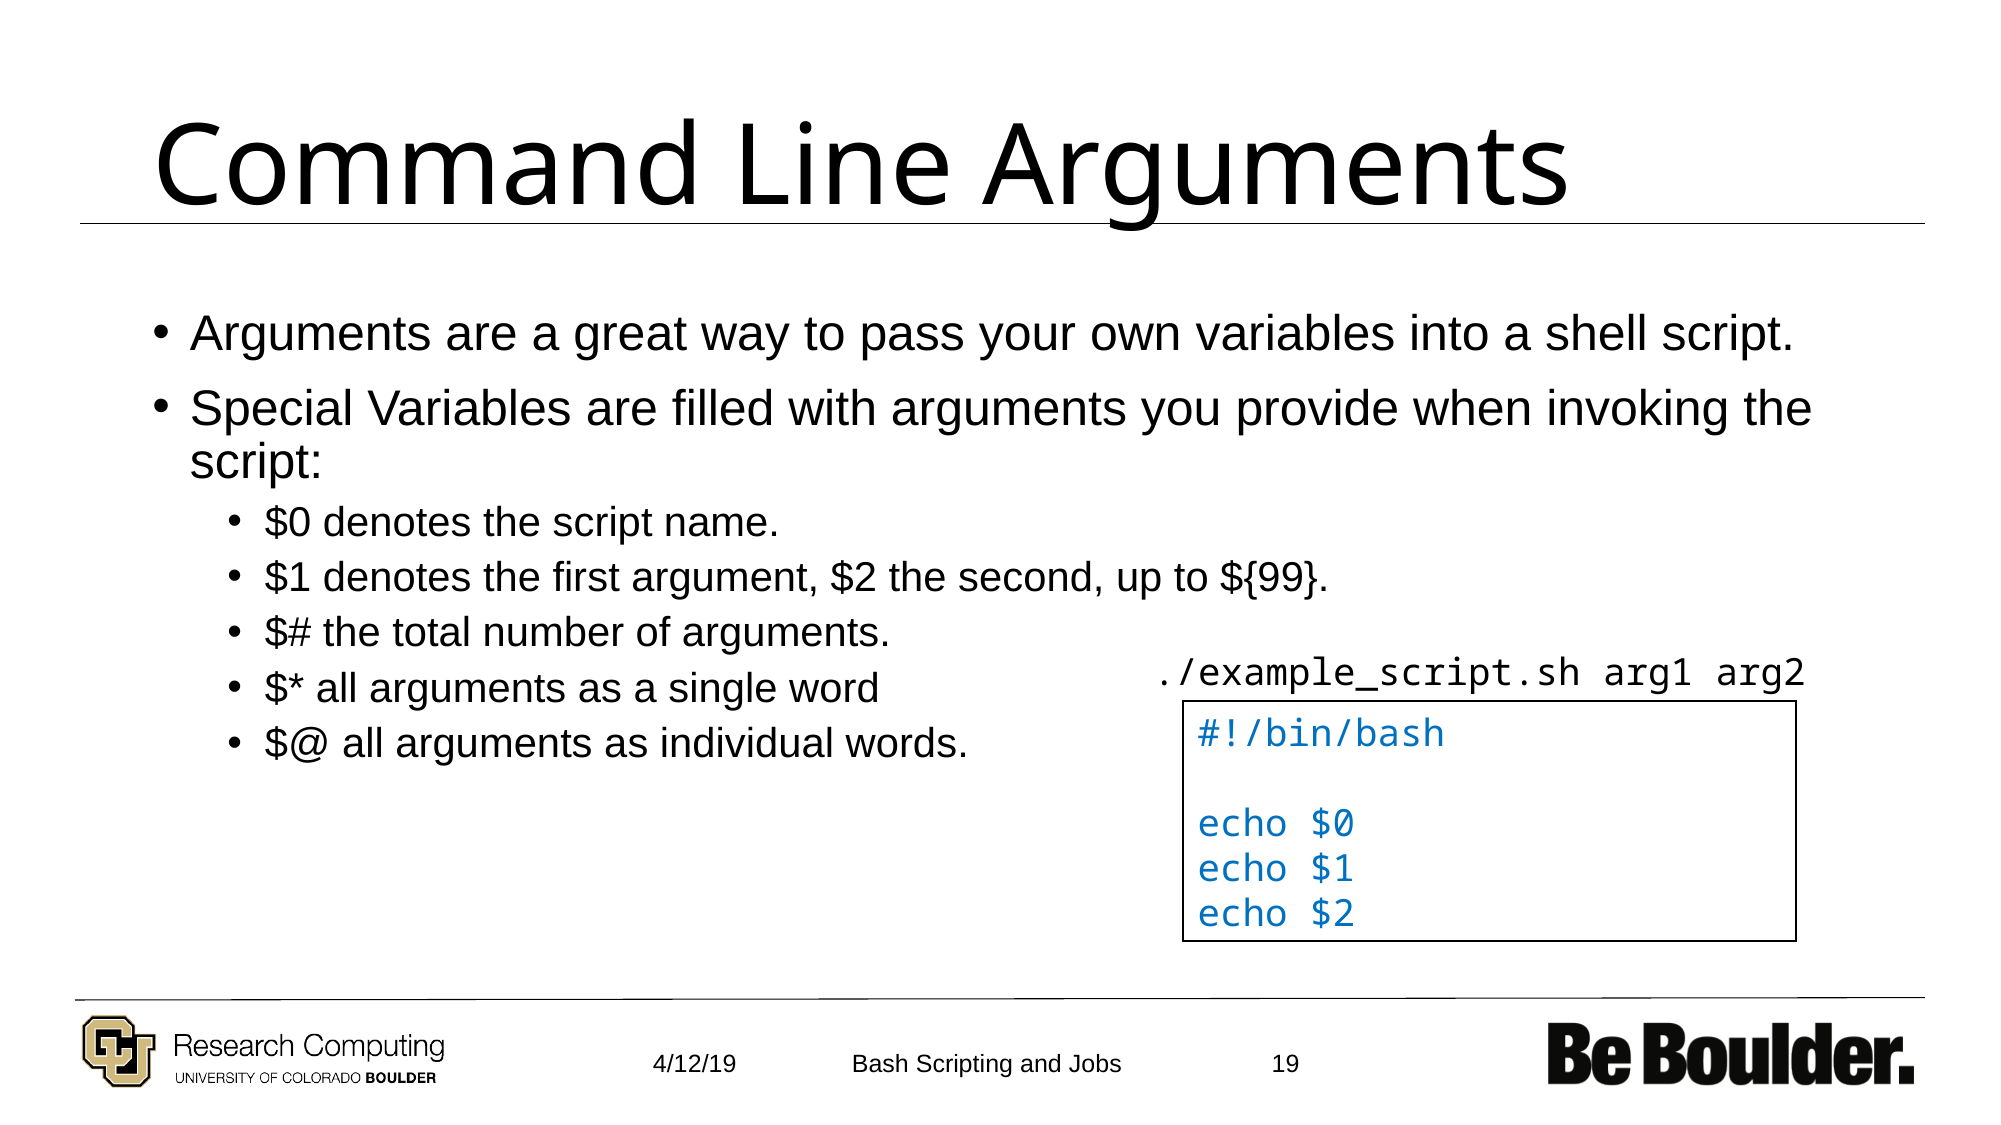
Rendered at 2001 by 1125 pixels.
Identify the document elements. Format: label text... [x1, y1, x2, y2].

text_box #!/bin/bash echo $0 echo $1 echo $2 [1182, 701, 1797, 942]
text_box ./example_script.sh arg1 arg2 [1138, 640, 1821, 701]
slide_number 19 [1202, 1032, 1315, 1093]
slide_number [637, 1032, 772, 1093]
title Command Line Arguments [137, 59, 1863, 278]
picture [1524, 1015, 1938, 1088]
picture [81, 1015, 444, 1088]
list Arguments are a great way to pass your own variables into a shell script. Special Variables are filled with arguments you provide when invoking the script: $0 denotes the script name. $1 denotes the first argument, $2 the second, up to ${99}. $# the total number of arguments. $* all arguments as a single word $@ all arguments as individual words. [137, 299, 1863, 983]
footer Bash Scripting and Jobs [772, 1032, 1202, 1093]
